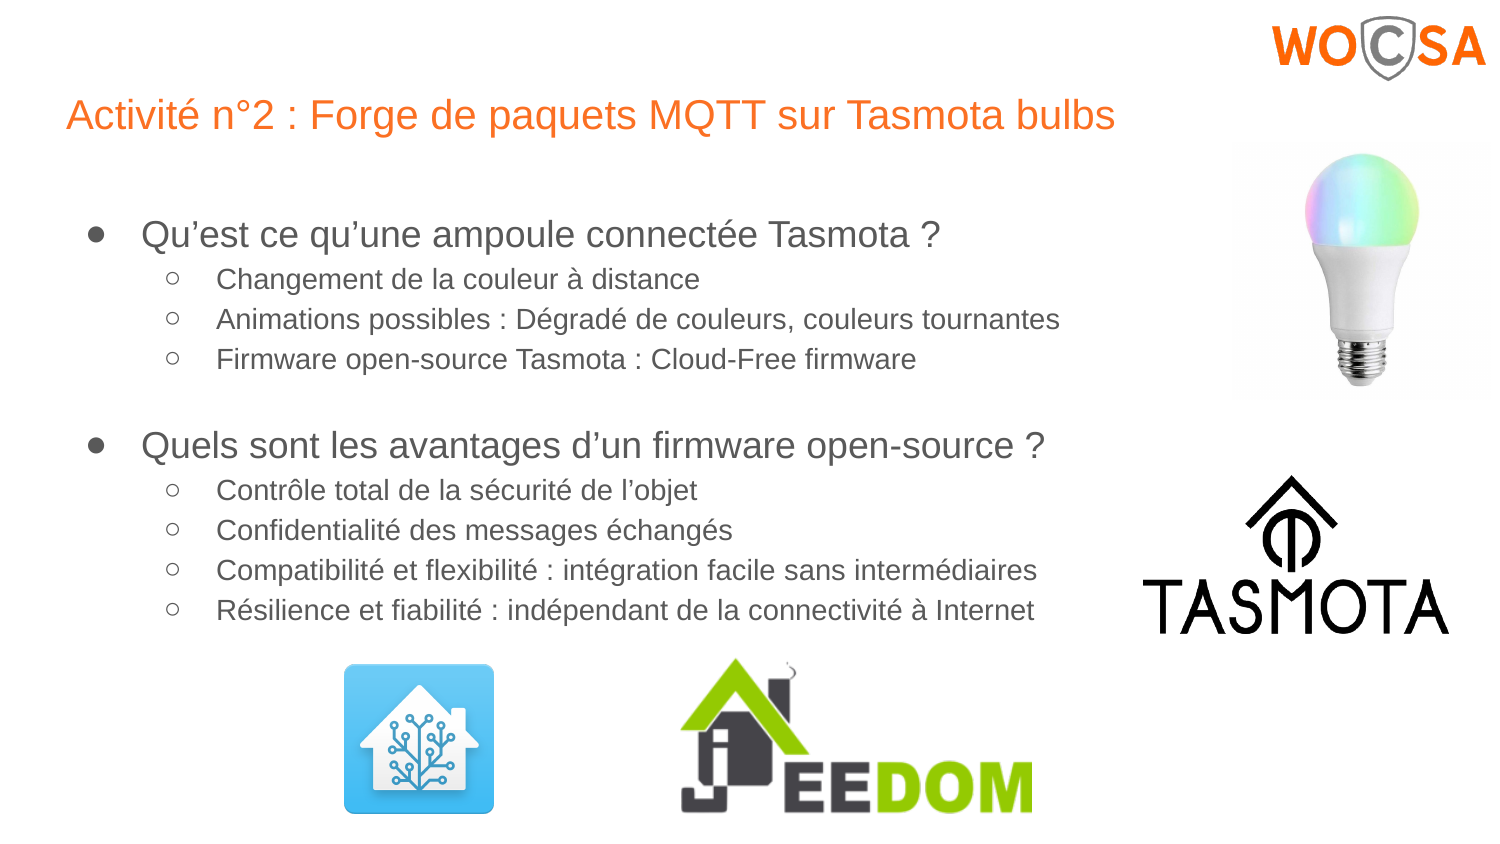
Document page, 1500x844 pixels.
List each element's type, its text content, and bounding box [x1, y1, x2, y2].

picture [1143, 475, 1450, 634]
picture [1232, 141, 1491, 401]
title Activité n°2 : Forge de paquets MQTT sur Tasmota bulbs [51, 72, 1449, 167]
picture [680, 646, 1033, 822]
list Qu’est ce qu’une ampoule connectée Tasmota ? Changement de la couleur à distance Animations possibles : Dégradé de couleurs, couleurs tournantes Firmware open-source Tasmota : Cloud-Free firmware Quels sont les avantages d’un firmware open-source ? Contrôle total de la sécurité de l’objet Confidentialité des messages échangés Compatibilité et flexibilité : intégration facile sans intermédiaires Résilience et fiabilité : indépendant de la connectivité à Internet [51, 189, 1449, 829]
picture [343, 664, 494, 815]
picture [1266, 9, 1491, 86]
